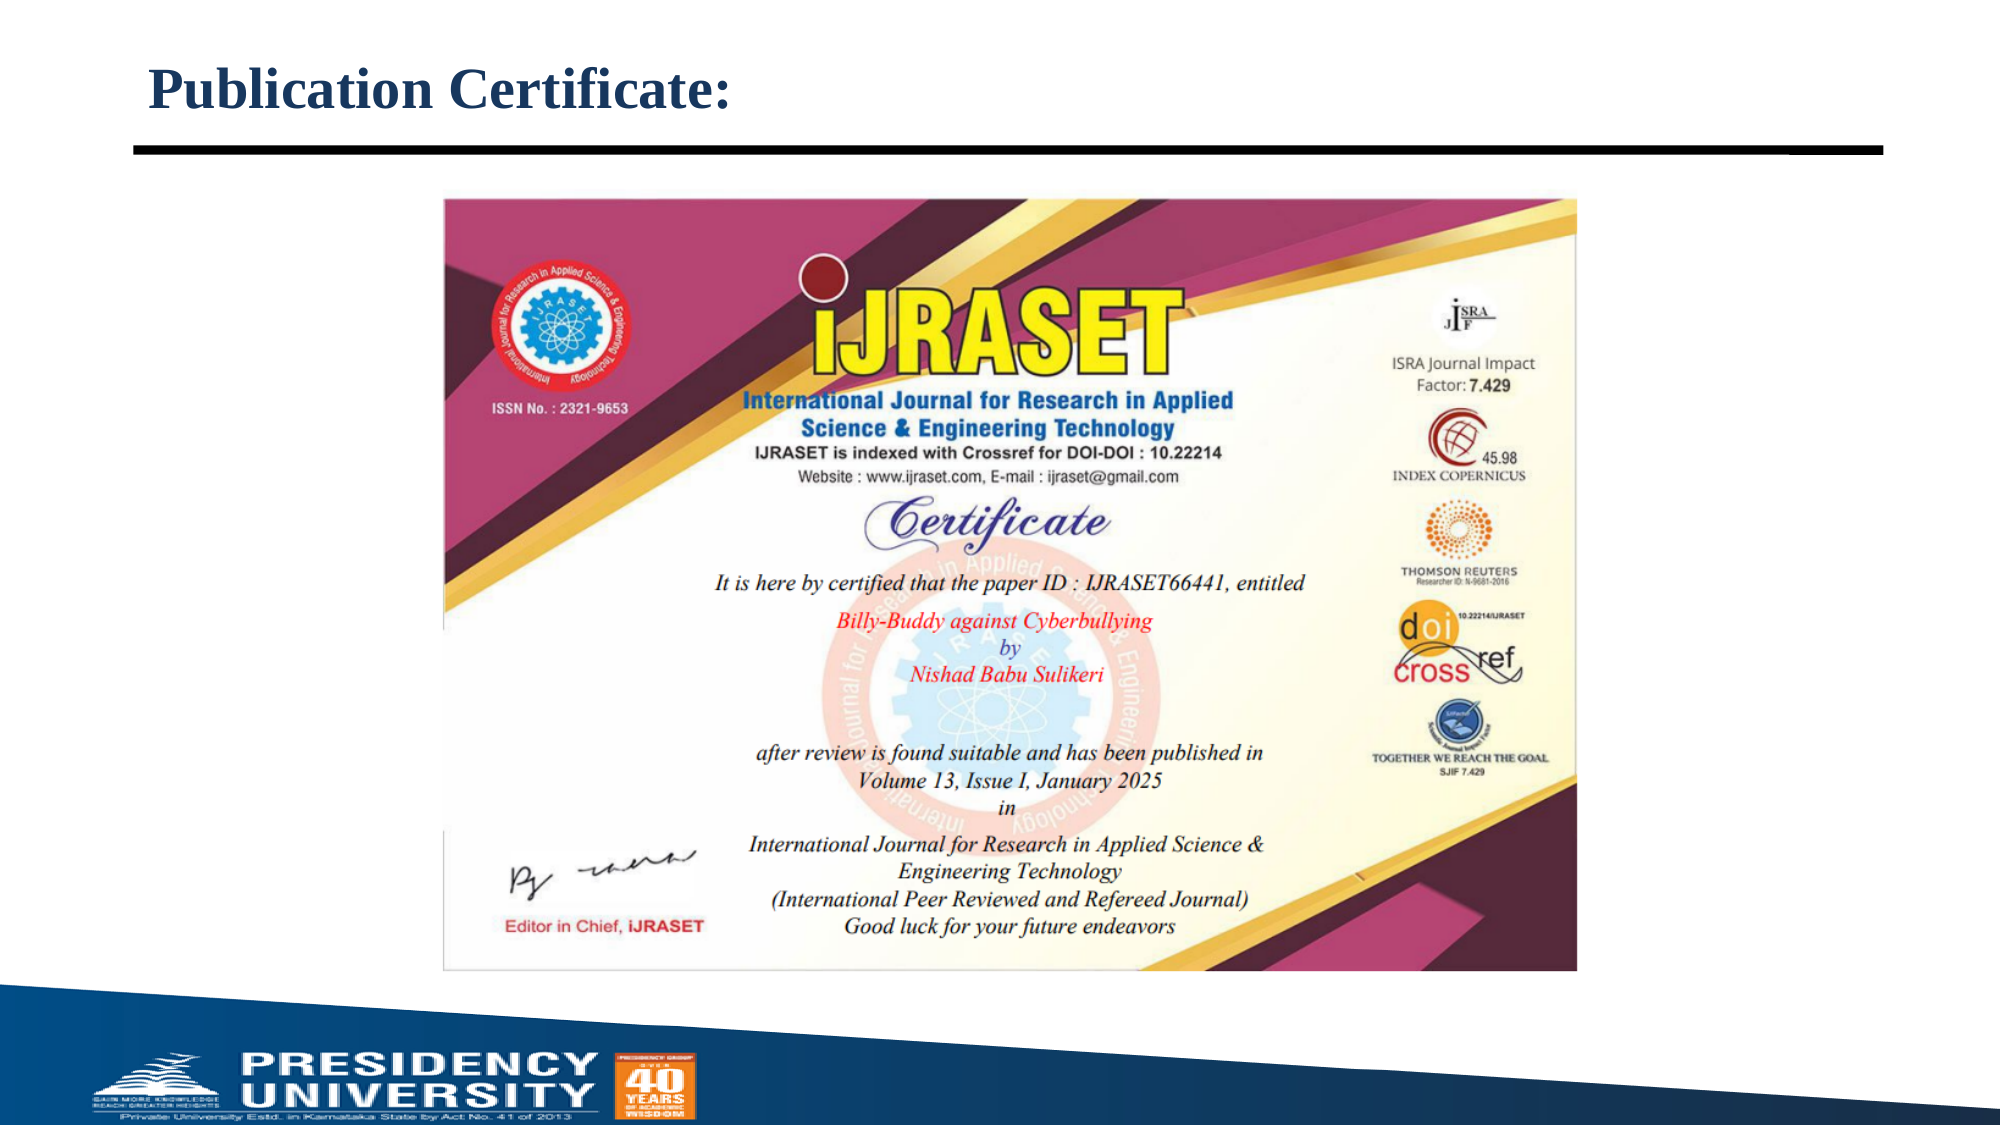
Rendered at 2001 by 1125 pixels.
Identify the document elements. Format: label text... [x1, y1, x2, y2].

title Publication Certificate: [133, 45, 1884, 125]
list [430, 184, 1595, 994]
picture [0, 982, 2000, 1125]
